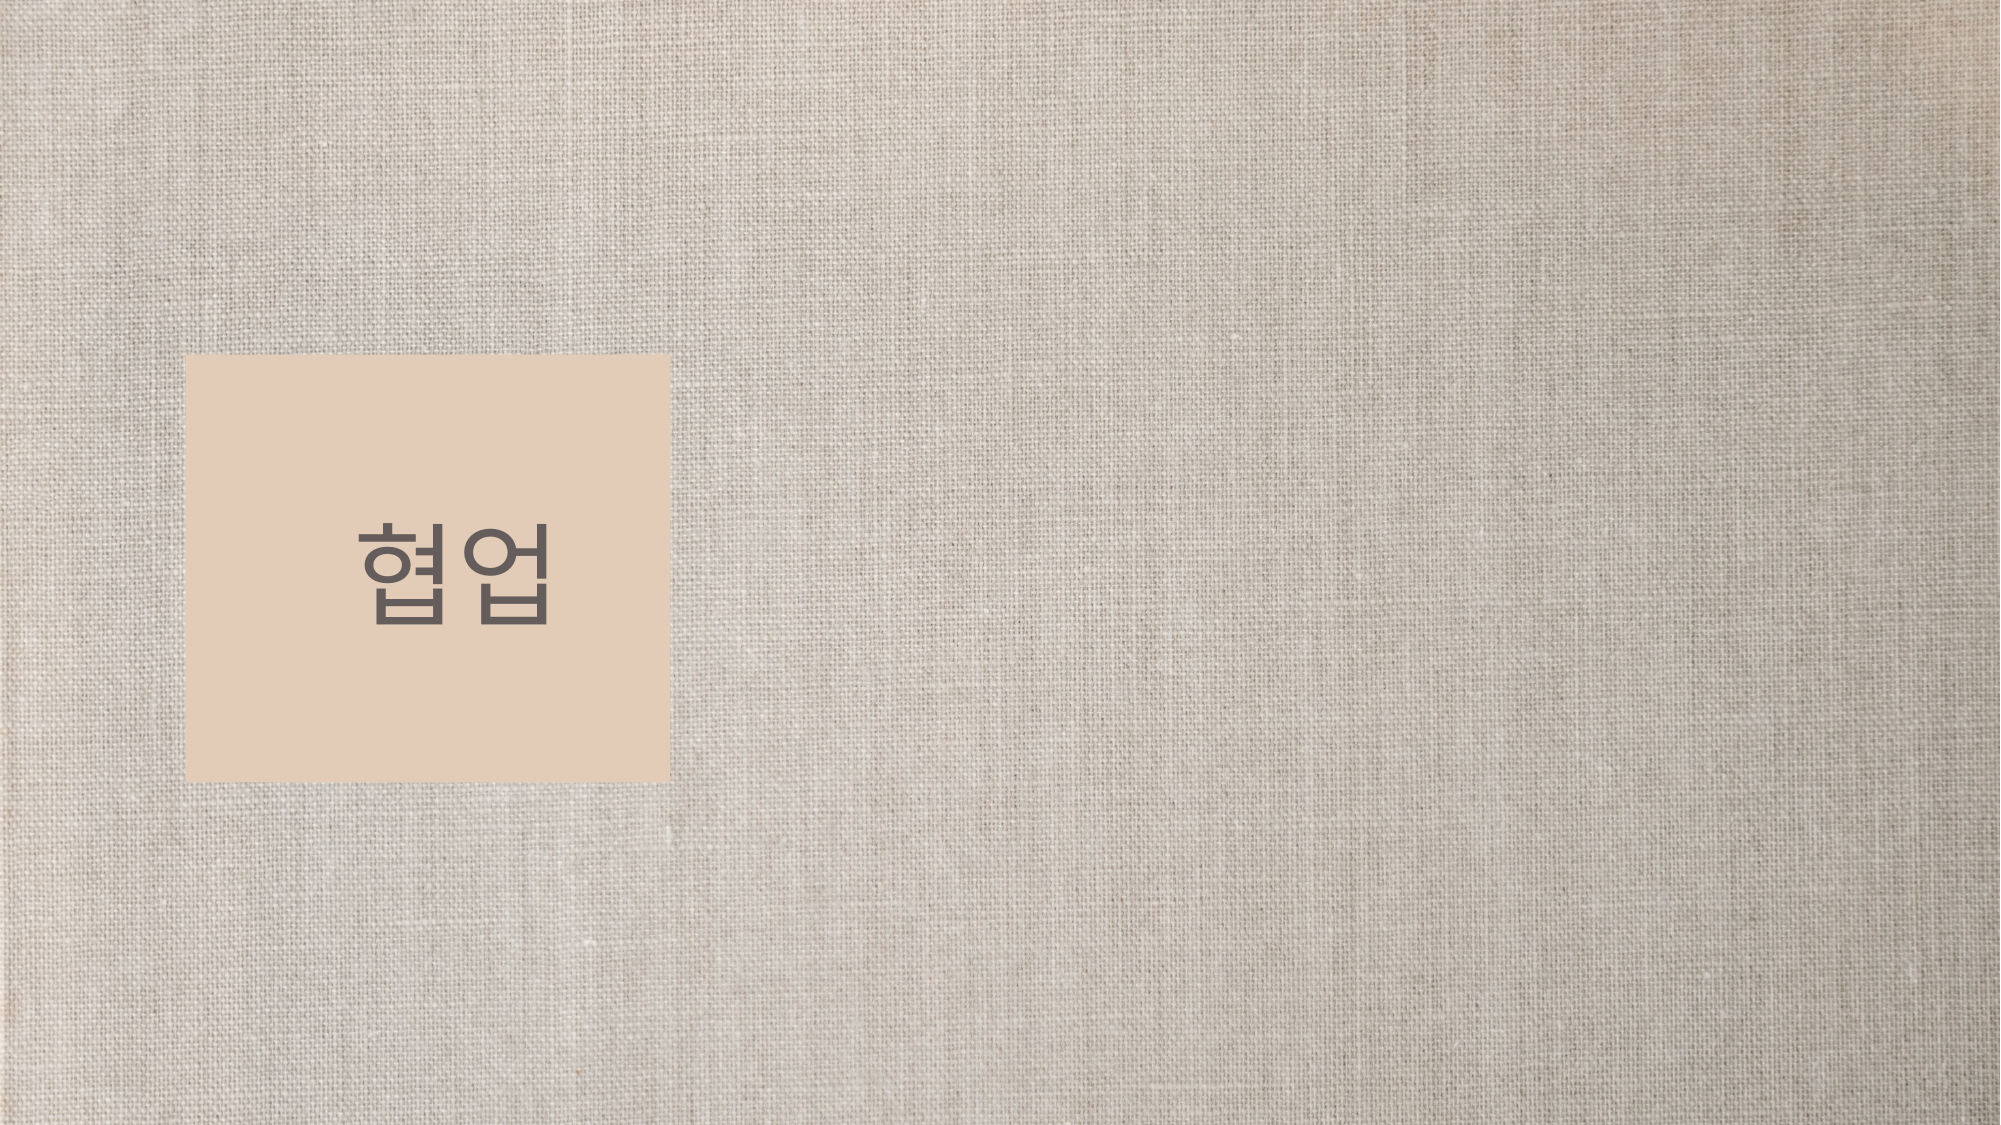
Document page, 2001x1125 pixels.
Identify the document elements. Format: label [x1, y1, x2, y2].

text_box [185, 354, 671, 783]
picture [0, 0, 2000, 1125]
